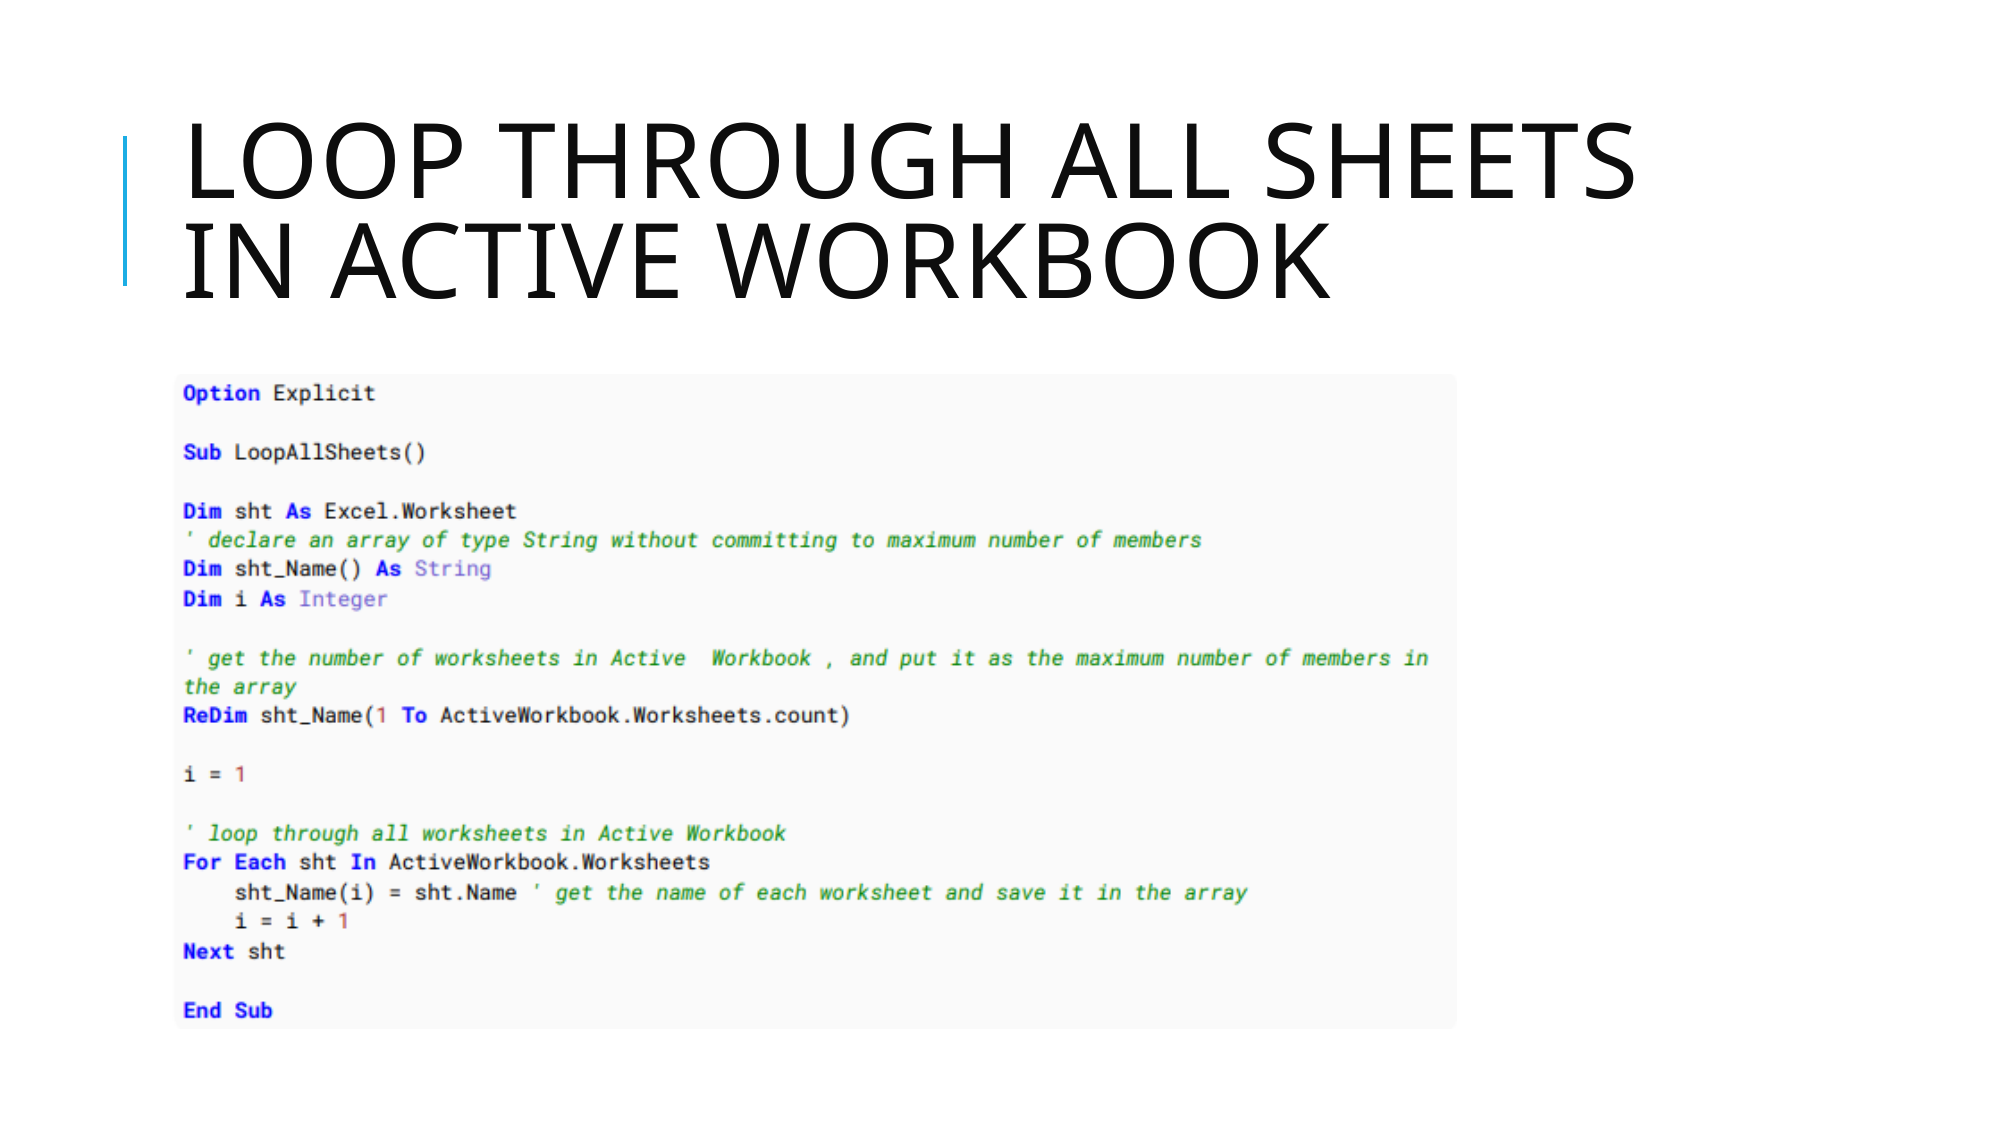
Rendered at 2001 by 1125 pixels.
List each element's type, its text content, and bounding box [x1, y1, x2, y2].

title Loop through all sheets in active workbook [168, 96, 1763, 342]
picture [167, 374, 1457, 1030]
